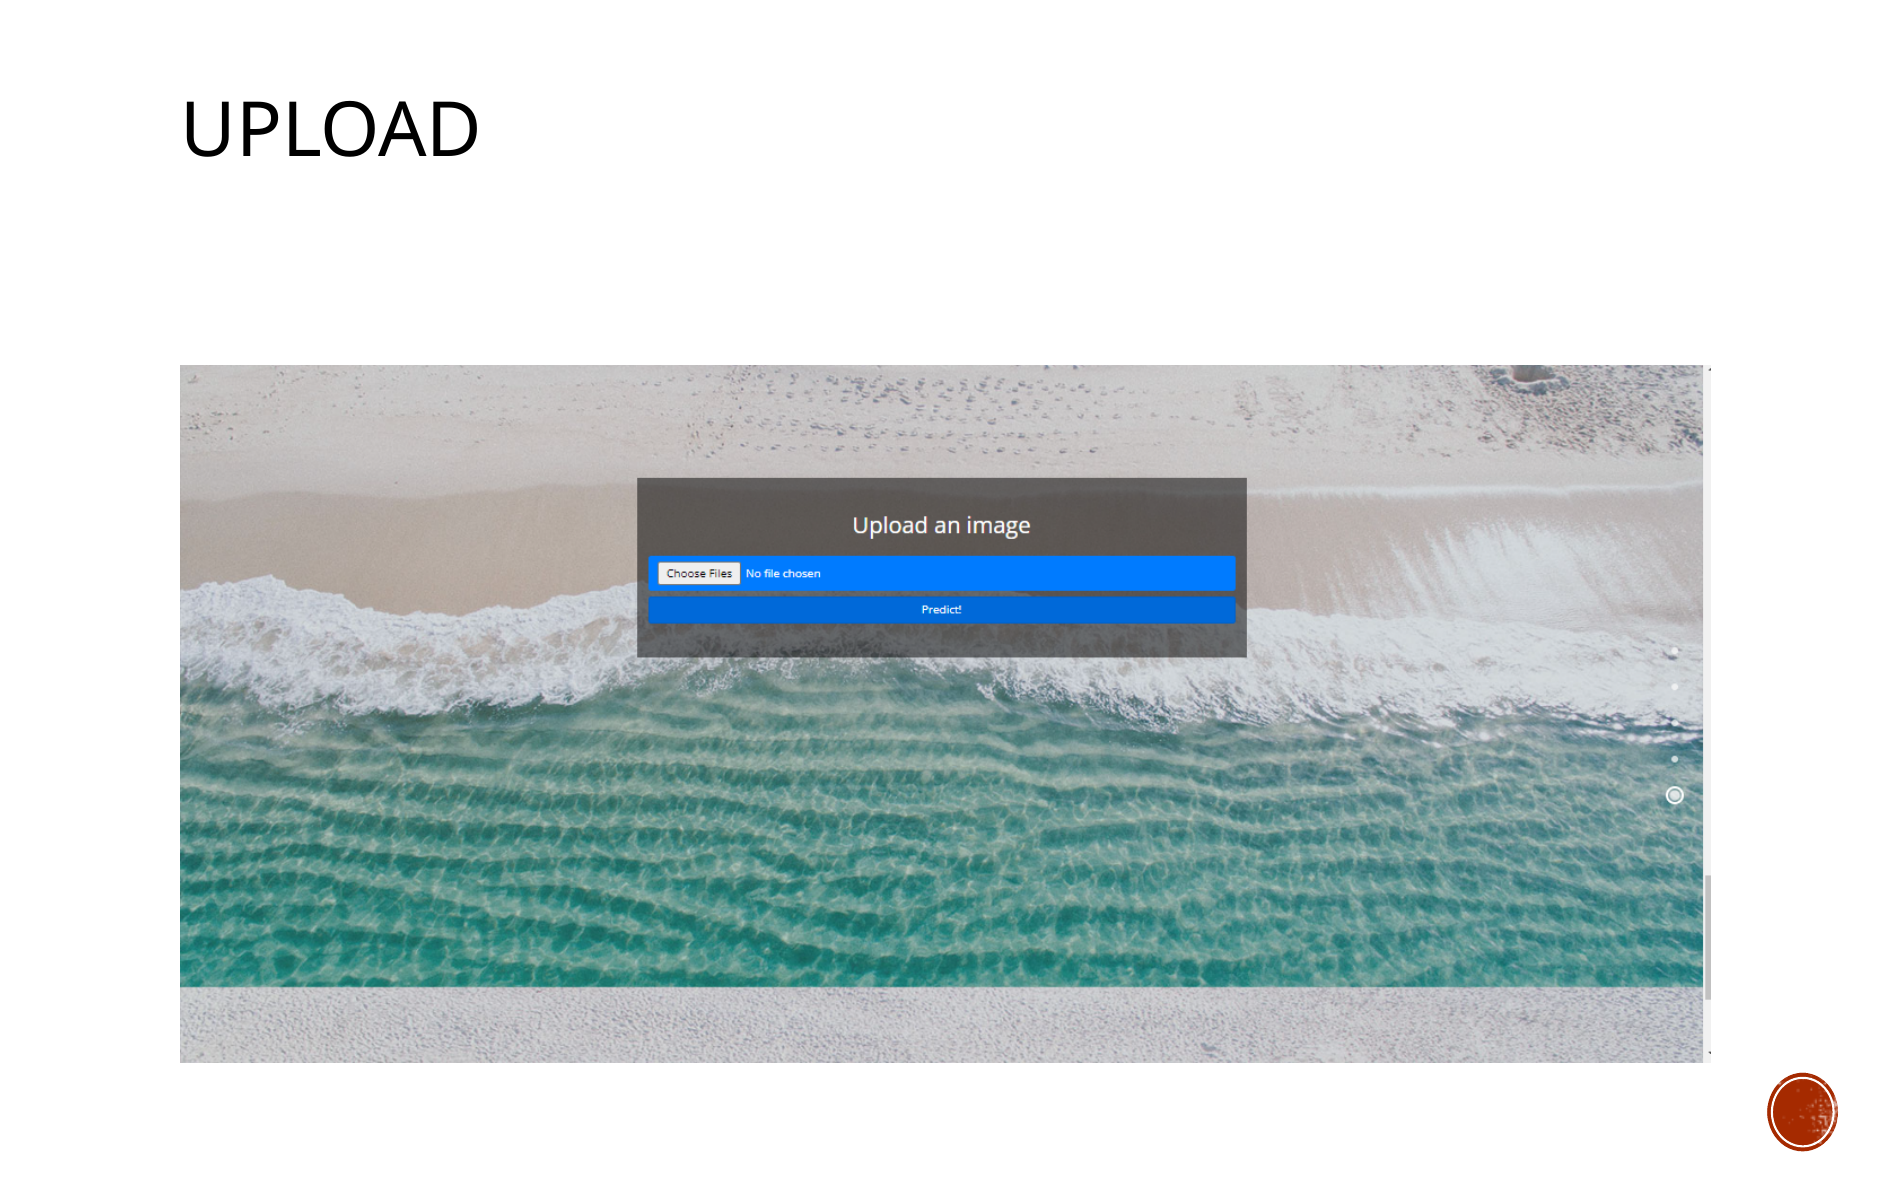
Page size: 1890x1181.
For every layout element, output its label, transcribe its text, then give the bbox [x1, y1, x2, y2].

picture [1767, 1072, 1839, 1152]
picture [179, 365, 1711, 1064]
text_box Upload [165, 83, 1214, 181]
